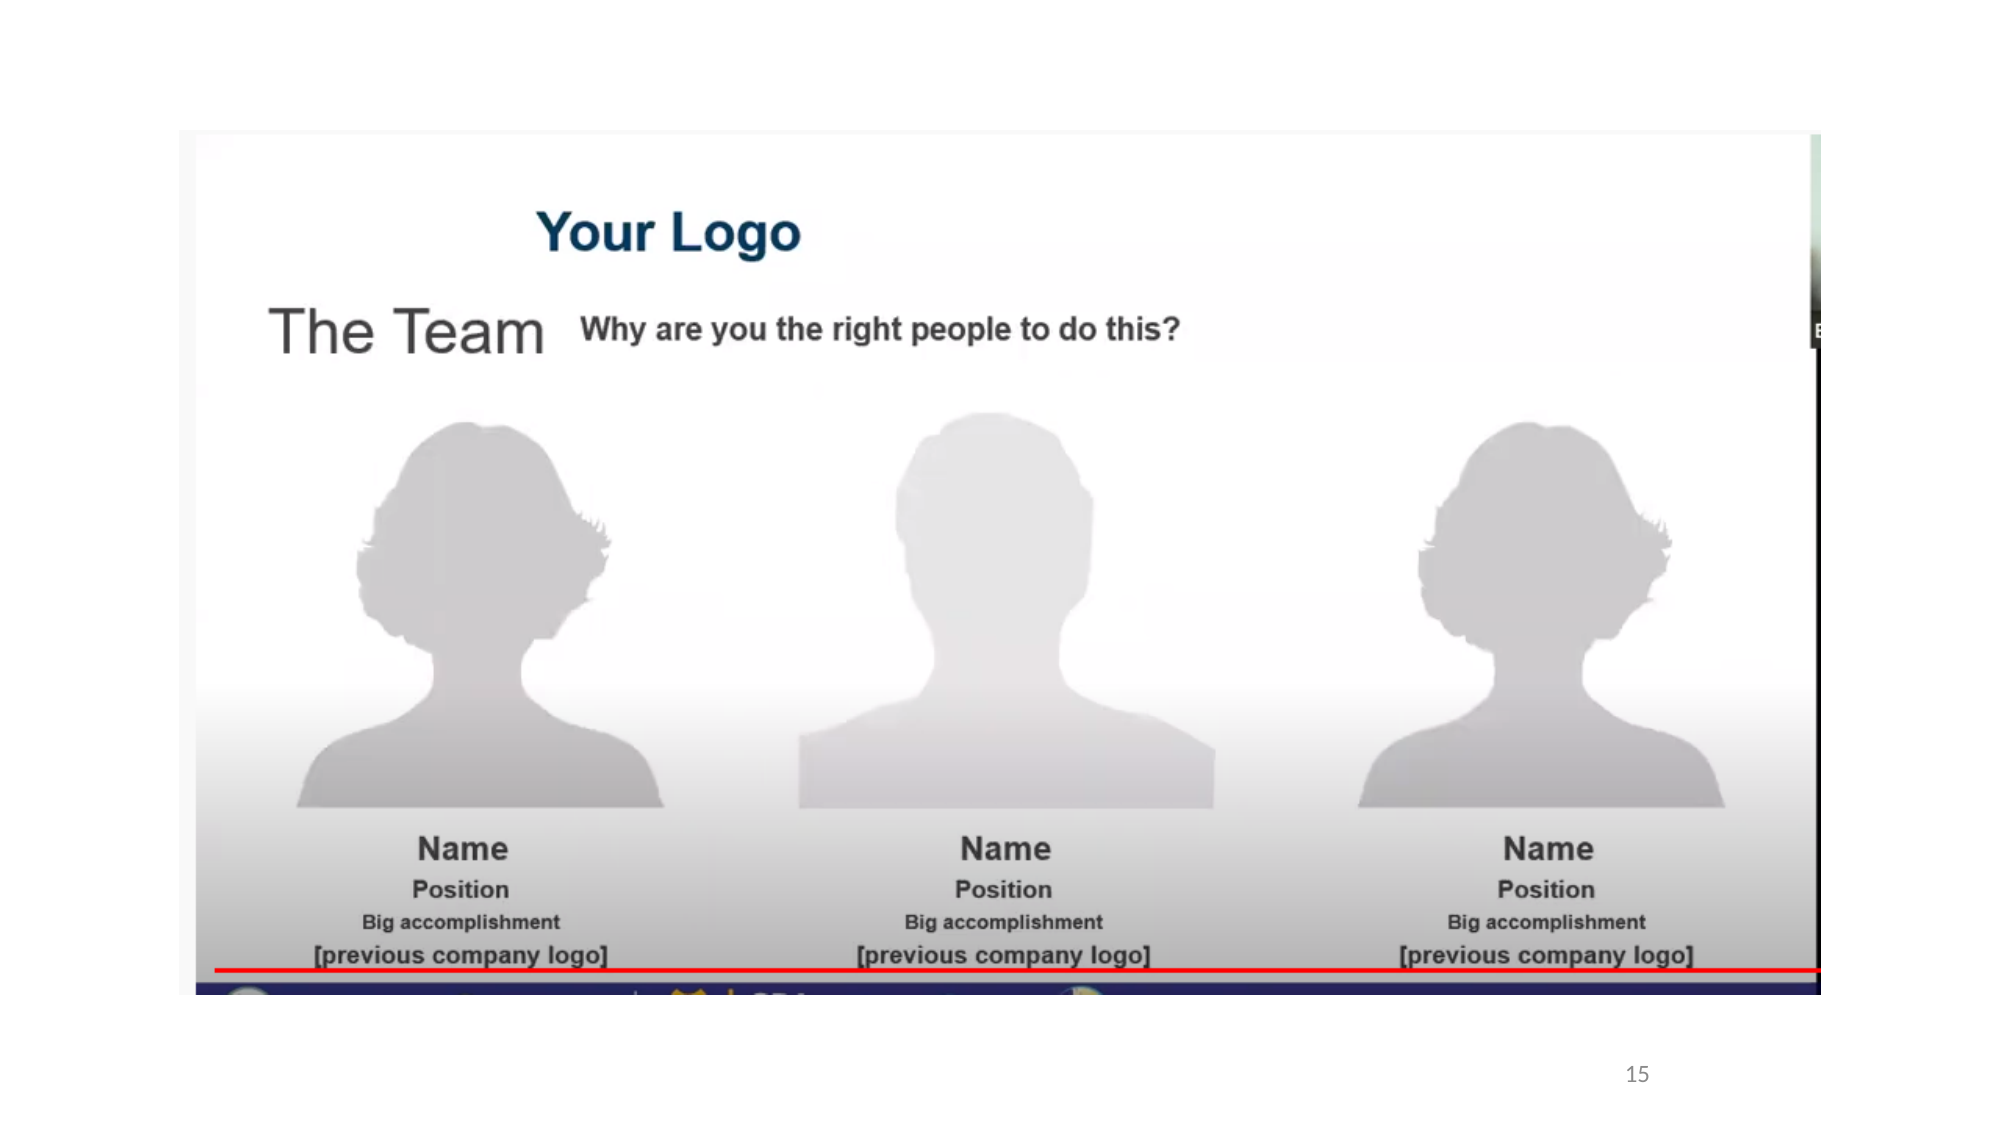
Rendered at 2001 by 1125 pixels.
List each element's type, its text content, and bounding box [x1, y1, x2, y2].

slide_number 15 [1412, 1042, 1863, 1103]
picture [179, 130, 1821, 995]
